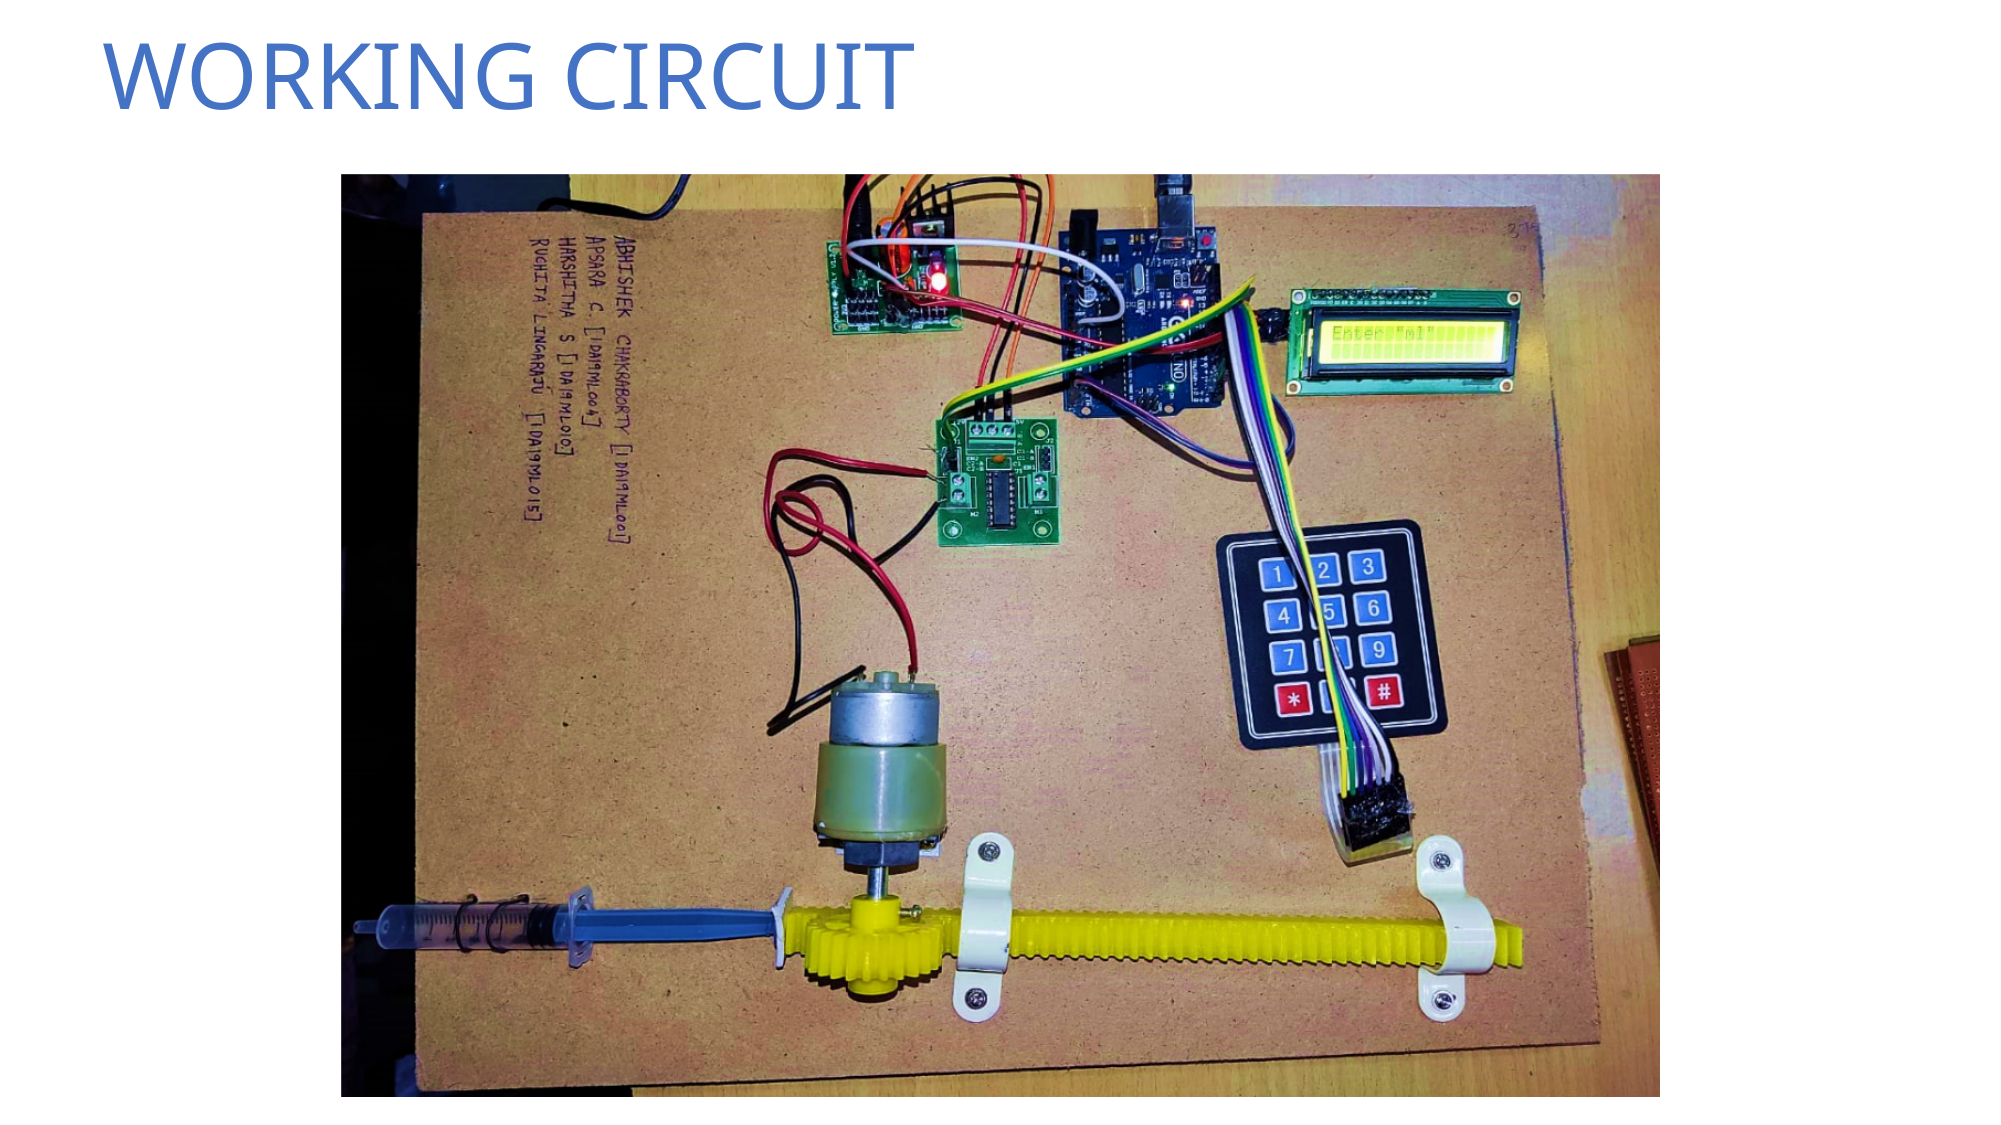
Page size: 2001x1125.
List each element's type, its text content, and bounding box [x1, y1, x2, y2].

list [340, 173, 1660, 1097]
title WORKING CIRCUIT [87, 17, 1812, 143]
